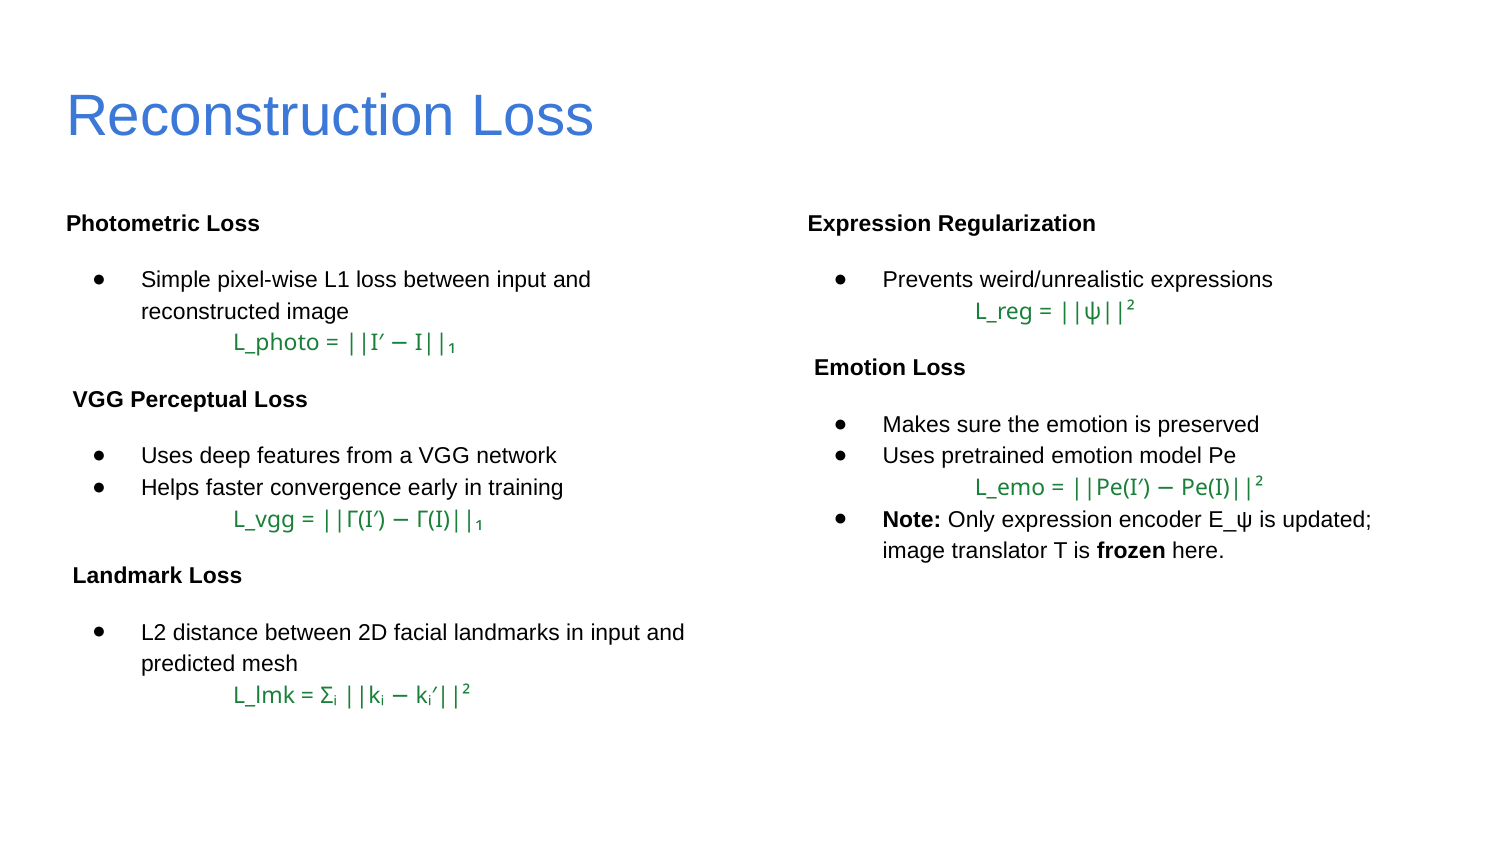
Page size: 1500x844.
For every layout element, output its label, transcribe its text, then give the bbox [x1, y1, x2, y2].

title Reconstruction Loss [51, 72, 1449, 167]
list Expression Regularization Prevents weird/unrealistic expressions L_reg = ||ψ||² Emotion Loss Makes sure the emotion is preserved Uses pretrained emotion model Pe L_emo = ||Pe(I′) − Pe(I)||² Note: Only expression encoder E_ψ is updated; image translator T is frozen here. [792, 189, 1449, 750]
list Photometric Loss Simple pixel-wise L1 loss between input and reconstructed image L_photo = ||I′ − I||₁ VGG Perceptual Loss Uses deep features from a VGG network Helps faster convergence early in training L_vgg = ||Γ(I′) − Γ(I)||₁ Landmark Loss L2 distance between 2D facial landmarks in input and predicted mesh L_lmk = Σᵢ ||kᵢ − kᵢ′||² [51, 189, 708, 750]
